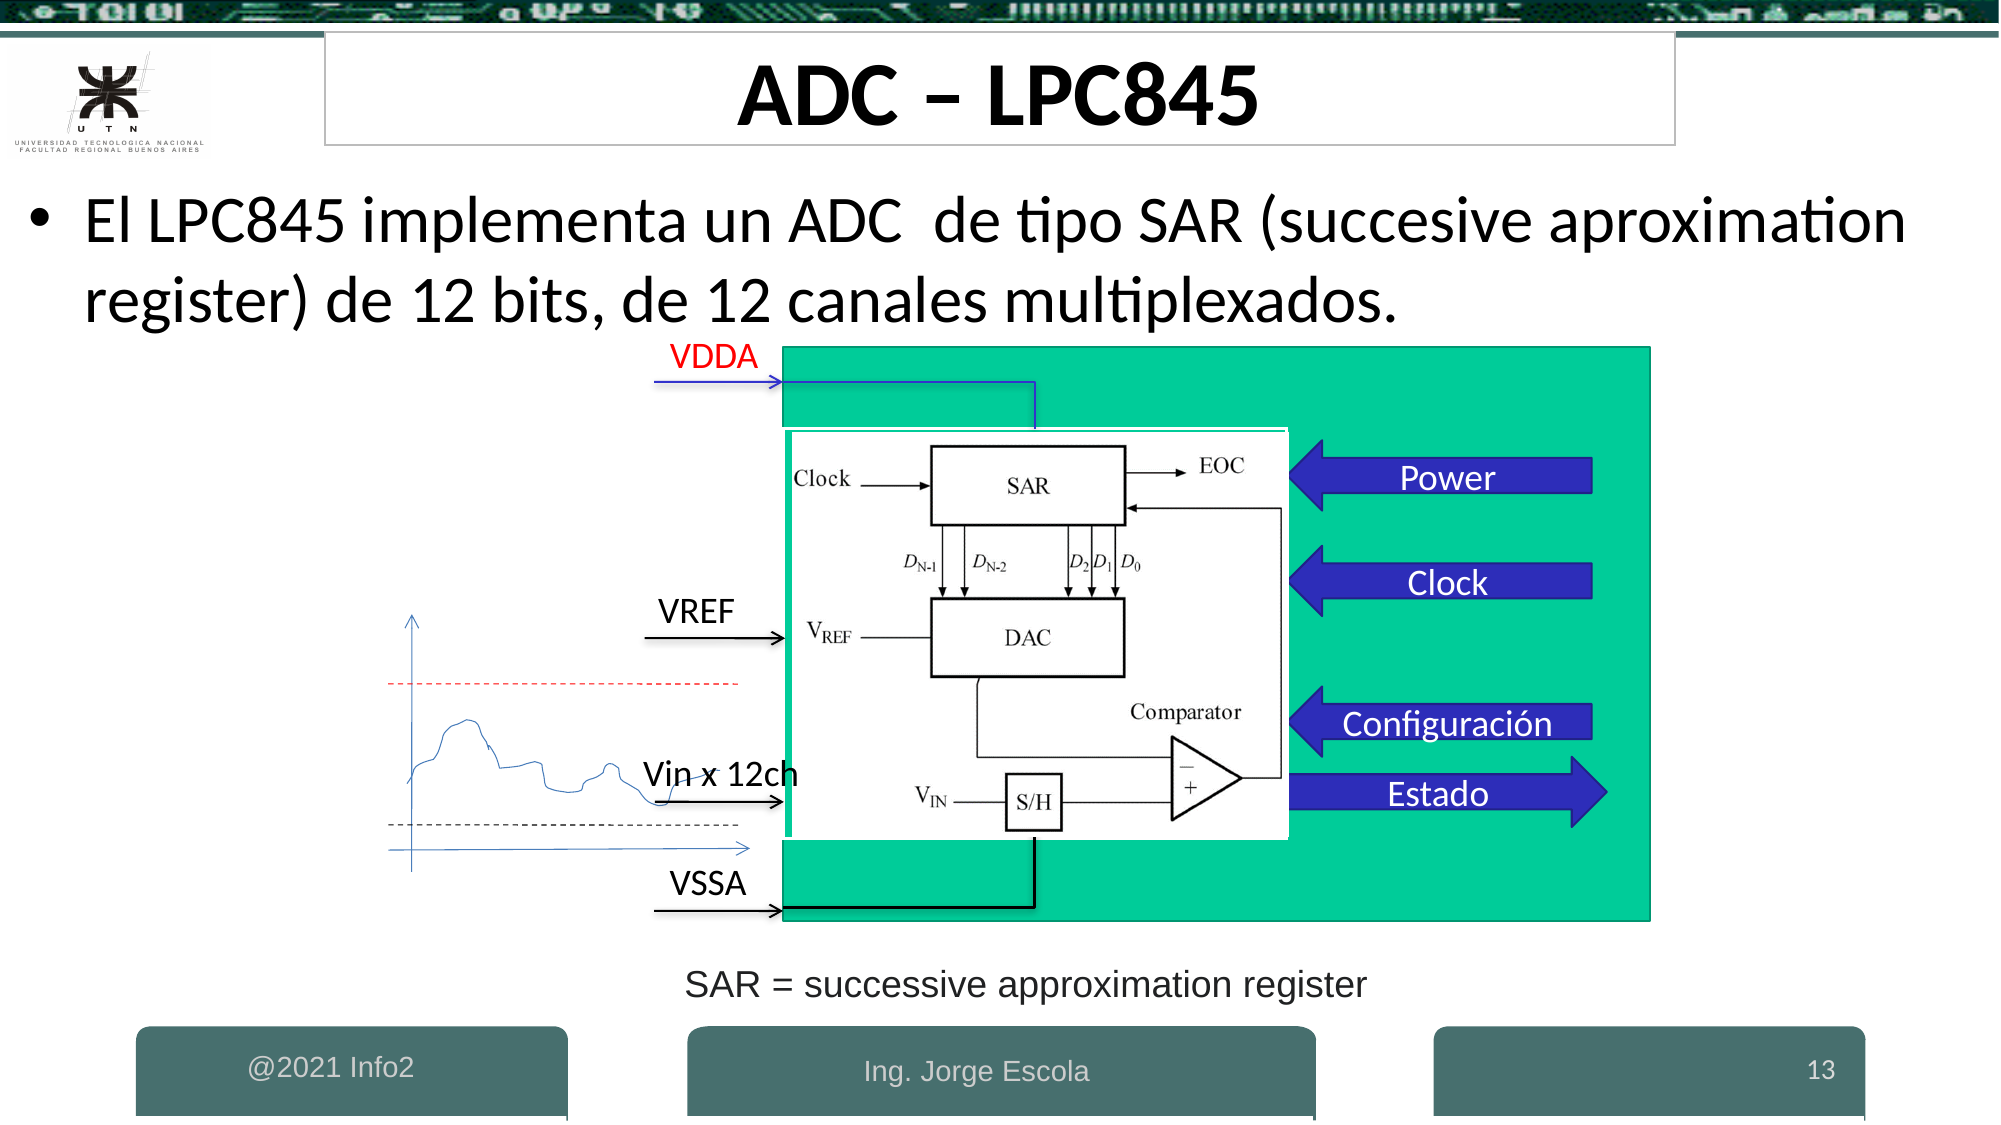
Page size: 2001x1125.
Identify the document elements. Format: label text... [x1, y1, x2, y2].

text_box [783, 837, 1036, 909]
text_box [654, 794, 784, 810]
picture [684, 1116, 1313, 1124]
text_box [654, 903, 781, 919]
text_box [404, 614, 420, 683]
text_box VREF [643, 578, 775, 639]
picture [7, 44, 211, 159]
text_box El LPC845 implementa un ADC de tipo SAR (succesive aproximation register) de 12 bits, de 12 canales multiplexados. [14, 168, 1978, 363]
text_box SAR = successive approximation register [669, 952, 1675, 1012]
text_box 12 bit 12 ch SAR ADC [782, 427, 1030, 840]
text_box [782, 346, 1651, 922]
text_box [768, 376, 783, 390]
picture [1432, 1116, 1864, 1124]
text_box VSSA [654, 850, 762, 911]
picture [134, 1116, 567, 1124]
text_box Configuración [1289, 685, 1593, 758]
text_box VDDA [655, 323, 774, 383]
text_box Ing. Jorge Escola [674, 1042, 1280, 1098]
text_box Estado [1289, 755, 1608, 828]
text_box [644, 631, 786, 646]
text_box ADC – LPC845 [324, 31, 1676, 146]
picture [0, 0, 1999, 31]
text_box Clock [1289, 544, 1593, 618]
text_box @2021 Info2 [246, 1052, 454, 1103]
text_box Vin x 12ch [628, 741, 735, 802]
text_box 13 [1791, 1037, 1853, 1098]
text_box [406, 719, 628, 793]
picture [792, 432, 1289, 837]
text_box 12 bit 12 ch SAR ADC [1039, 427, 1288, 432]
text_box [388, 841, 751, 856]
text_box Power [1289, 439, 1593, 512]
